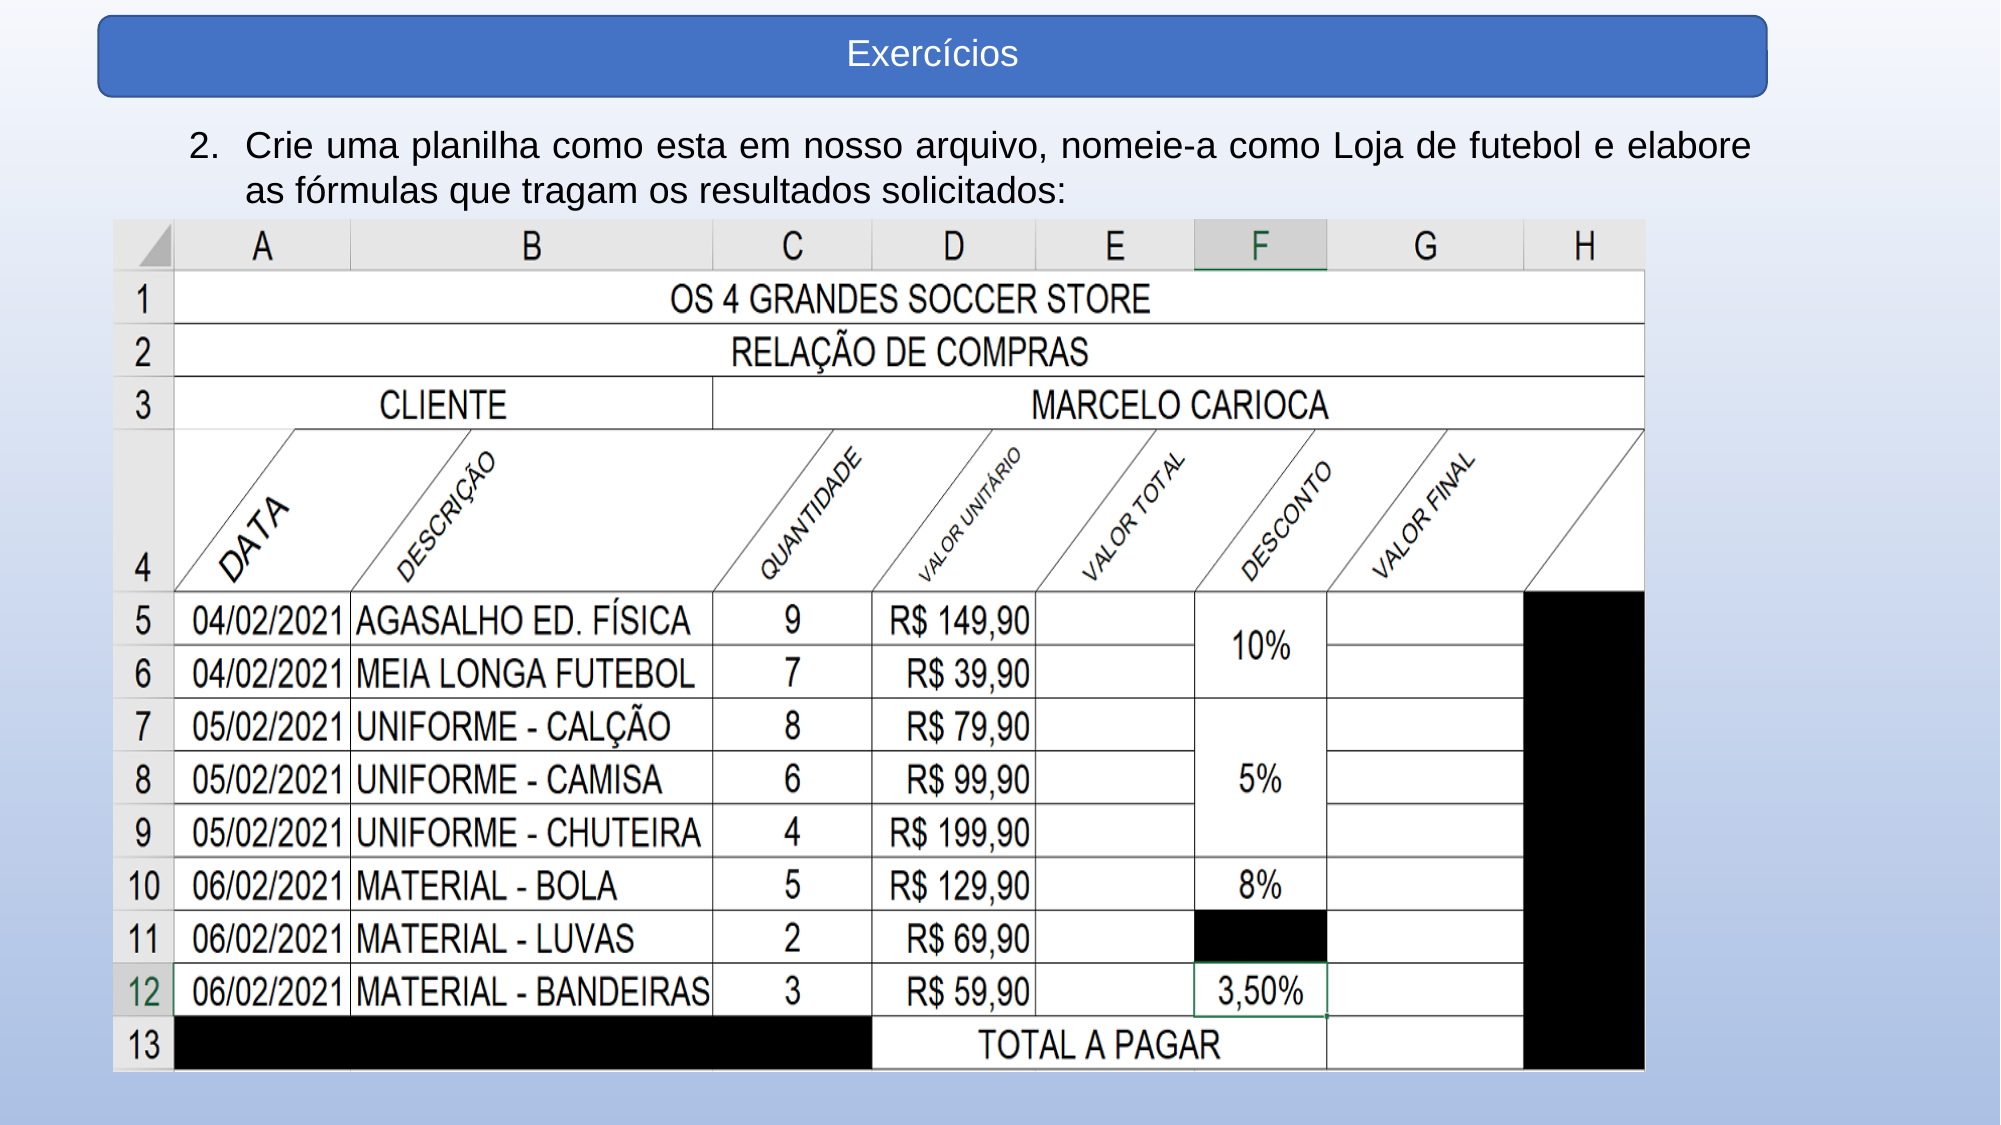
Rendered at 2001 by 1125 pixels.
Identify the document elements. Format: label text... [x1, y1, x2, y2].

picture [113, 219, 1646, 1072]
text_box Crie uma planilha como esta em nosso arquivo, nomeie-a como Loja de futebol e elabore as fórmulas que tragam os resultados solicitados: [98, 113, 1767, 218]
text_box [100, 14, 1765, 21]
text_box [97, 24, 1768, 98]
text_box Exercícios [98, 21, 1767, 82]
